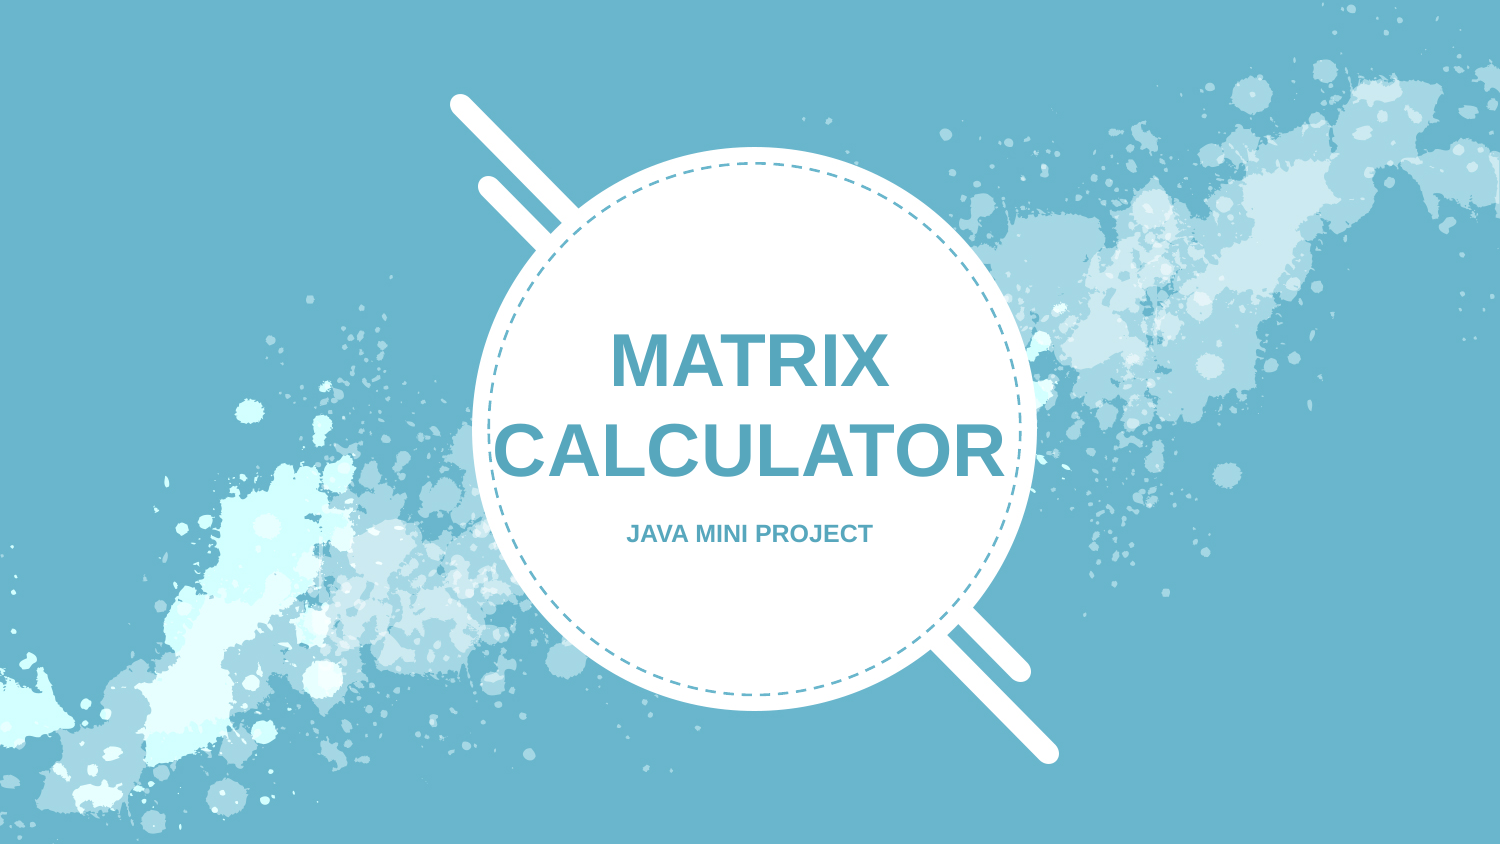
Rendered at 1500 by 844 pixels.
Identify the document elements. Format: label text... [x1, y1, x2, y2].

picture [0, 0, 1500, 844]
list MATRIX CALCULATOR [472, 315, 1028, 488]
list JAVA MINI PROJECT [472, 492, 1028, 572]
